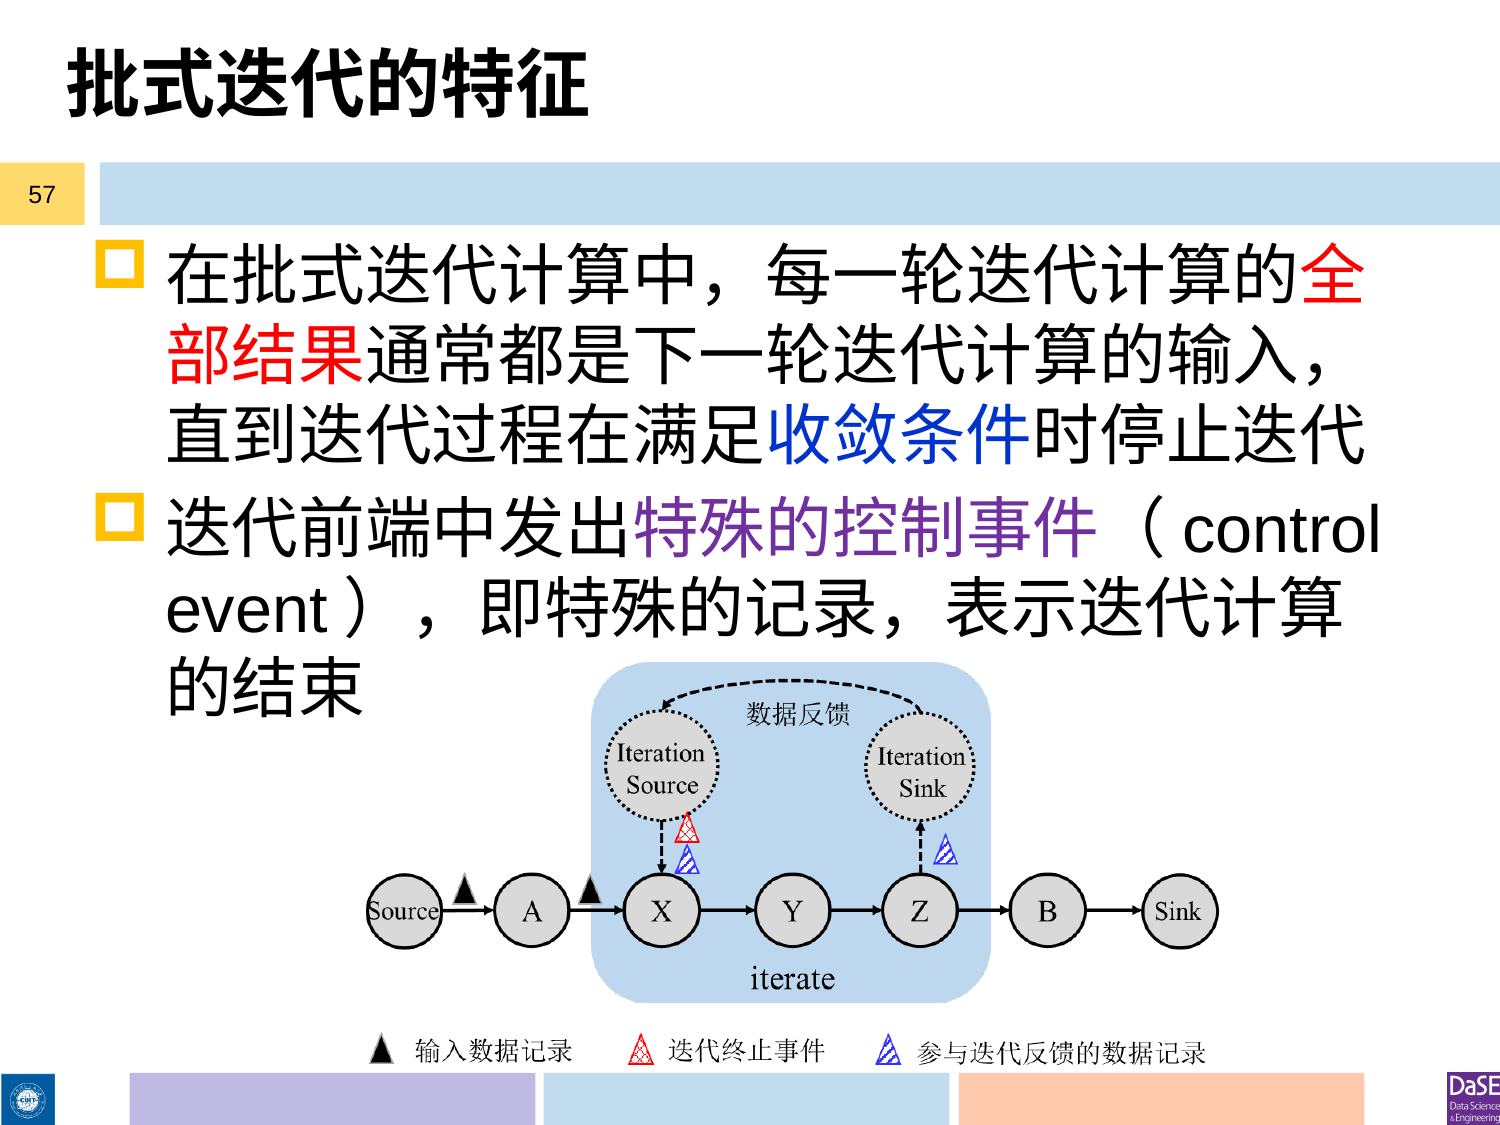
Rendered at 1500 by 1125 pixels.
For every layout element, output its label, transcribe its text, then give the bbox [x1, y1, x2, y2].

list 在批式迭代计算中，每一轮迭代计算的全部结果通常都是下一轮迭代计算的输入，直到迭代过程在满足收敛条件时停止迭代 迭代前端中发出特殊的控制事件（control event），即特殊的记录，表示迭代计算的结束 [75, 224, 1425, 1005]
slide_number 57 [0, 162, 85, 225]
picture [0, 1072, 56, 1125]
picture [349, 662, 1326, 1083]
title 批式迭代的特征 [50, 0, 1459, 175]
picture [1447, 1072, 1500, 1125]
